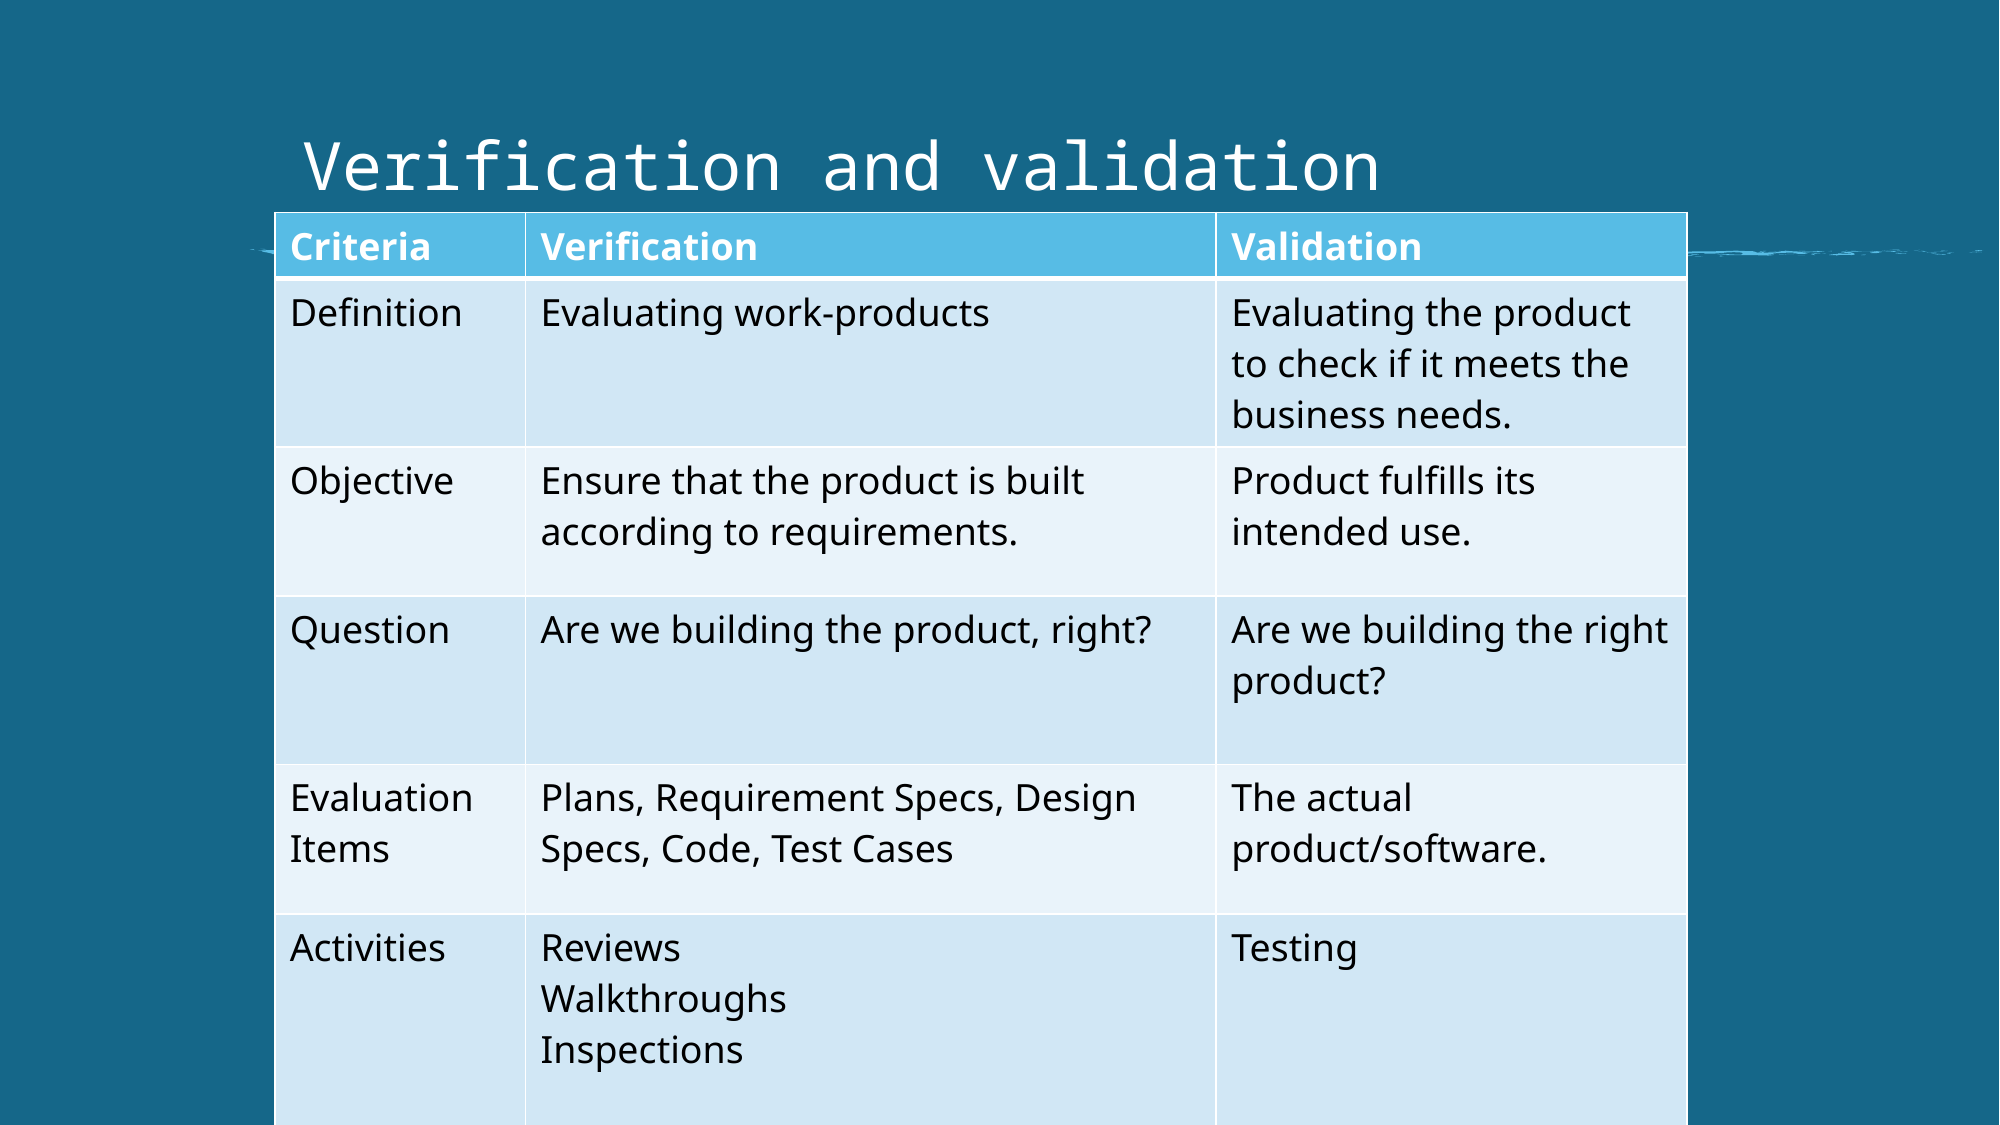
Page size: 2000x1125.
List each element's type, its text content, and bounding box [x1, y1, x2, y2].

table_cell Question [276, 597, 525, 764]
table_cell Are we building the product, right? [526, 597, 1215, 764]
table_cell Objective [276, 448, 525, 595]
table_header Validation [1217, 213, 1686, 276]
table_cell The actual product/software. [1217, 765, 1686, 913]
table_cell Testing [1217, 915, 1686, 1125]
table_cell Plans, Requirement Specs, Design Specs, Code, Test Cases [526, 765, 1215, 913]
table_header Verification [526, 213, 1215, 276]
table_cell Product fulfills its intended use. [1217, 448, 1686, 595]
table_cell Ensure that the product is built according to requirements. [526, 448, 1215, 595]
table_cell Are we building the right product? [1217, 597, 1686, 764]
table_cell Activities [276, 915, 525, 1125]
table_cell Evaluation Items [276, 765, 525, 913]
table_cell Definition [276, 281, 525, 446]
table_cell Evaluating work-products [526, 281, 1215, 446]
table_cell Reviews Walkthroughs Inspections [526, 915, 1215, 1125]
table_cell Evaluating the product to check if it meets the business needs. [1217, 281, 1686, 446]
table_header Criteria [276, 213, 525, 276]
title Verification and validation [287, 24, 1638, 212]
